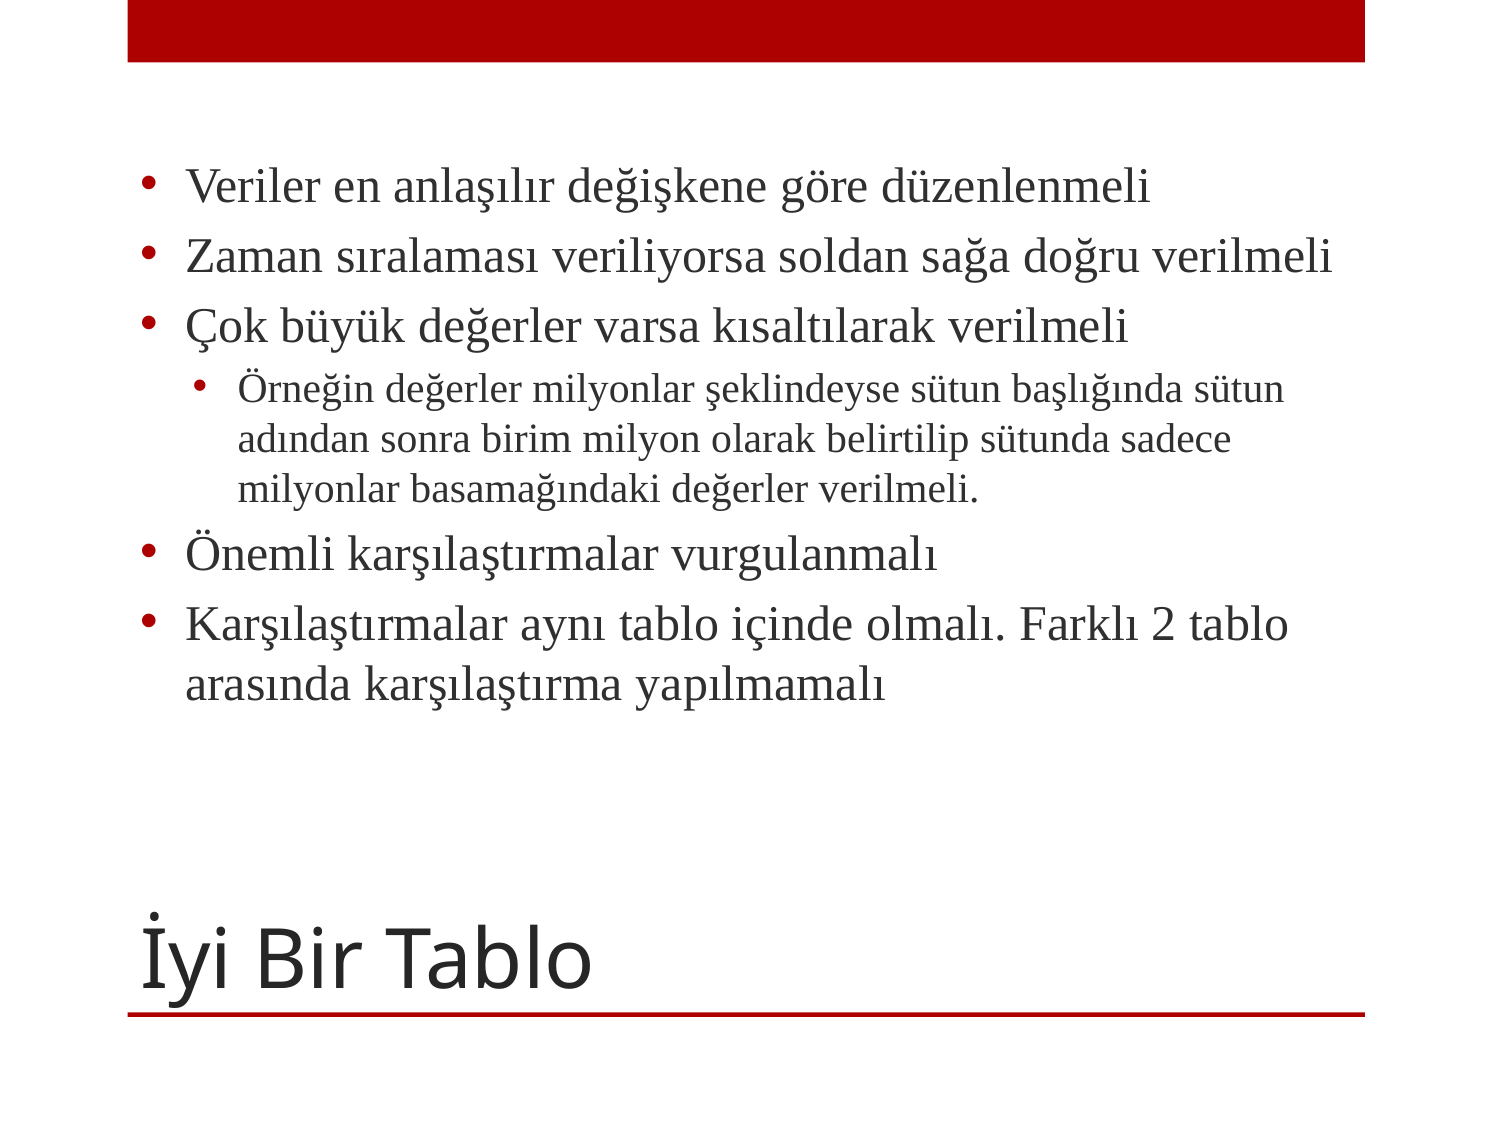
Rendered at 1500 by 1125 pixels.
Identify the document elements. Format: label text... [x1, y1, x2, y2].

title İyi Bir Tablo [125, 750, 1238, 1013]
list Veriler en anlaşılır değişkene göre düzenlenmeli Zaman sıralaması veriliyorsa soldan sağa doğru verilmeli Çok büyük değerler varsa kısaltılarak verilmeli Örneğin değerler milyonlar şeklindeyse sütun başlığında sütun adından sonra birim milyon olarak belirtilip sütunda sadece milyonlar basamağındaki değerler verilmeli. Önemli karşılaştırmalar vurgulanmalı Karşılaştırmalar aynı tablo içinde olmalı. Farklı 2 tablo arasında karşılaştırma yapılmamalı [125, 112, 1363, 750]
